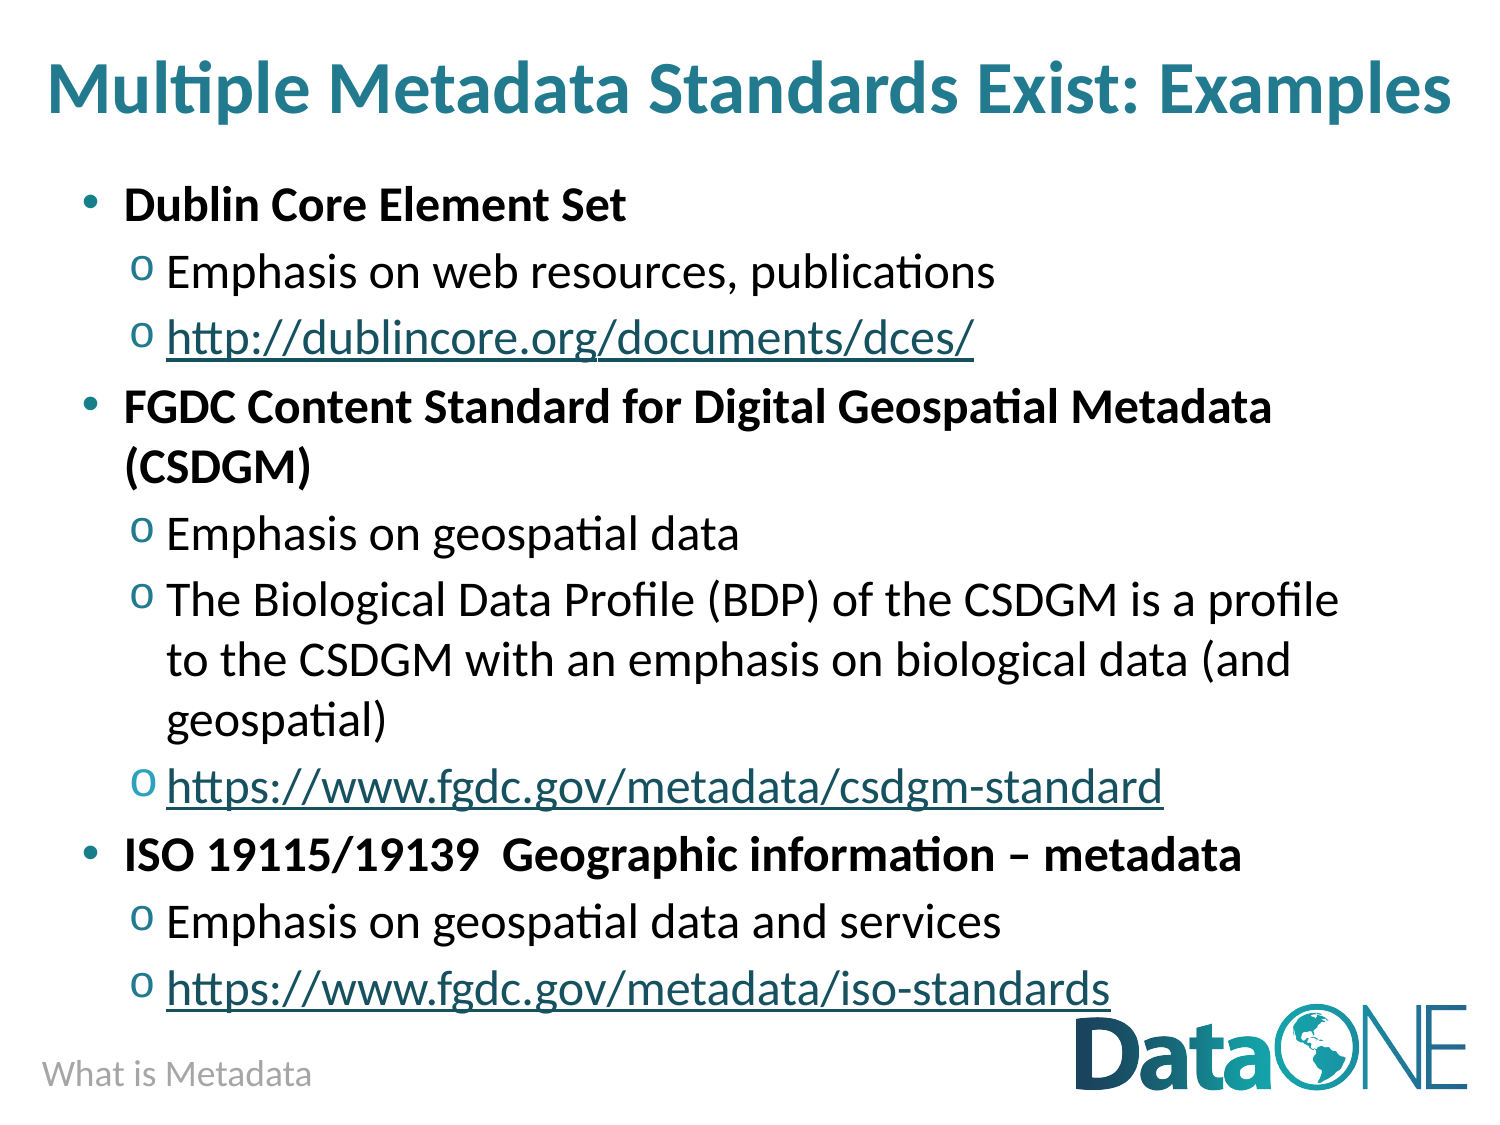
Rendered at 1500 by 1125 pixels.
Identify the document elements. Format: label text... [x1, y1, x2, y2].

title Multiple Metadata Standards Exist: Examples [0, 26, 1500, 142]
picture [1074, 1000, 1471, 1095]
list Dublin Core Element Set Emphasis on web resources, publications http://dublincore.org/documents/dces/ FGDC Content Standard for Digital Geospatial Metadata (CSDGM) Emphasis on geospatial data The Biological Data Profile (BDP) of the CSDGM is a profile to the CSDGM with an emphasis on biological data (and geospatial) https://www.fgdc.gov/metadata/csdgm-standard ISO 19115/19139 Geographic information – metadata Emphasis on geospatial data and services https://www.fgdc.gov/metadata/iso-standards [49, 164, 1404, 942]
